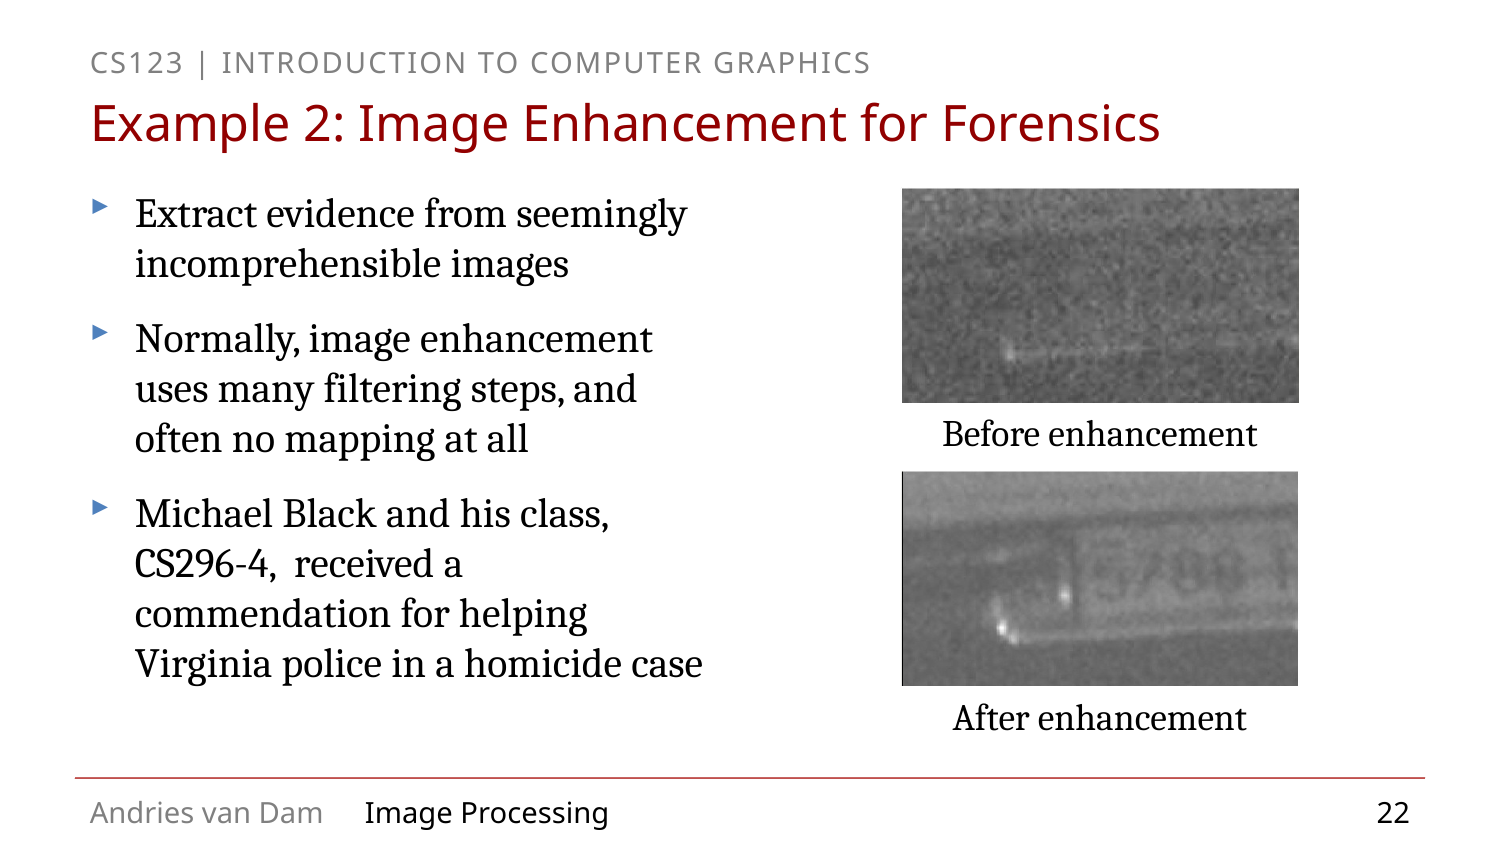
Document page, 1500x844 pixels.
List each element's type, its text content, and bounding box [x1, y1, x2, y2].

picture [899, 187, 1301, 404]
picture [899, 470, 1301, 687]
text_box After enhancement [900, 698, 1300, 746]
list Extract evidence from seemingly incomprehensible images Normally, image enhancement uses many filtering steps, and often no mapping at all Michael Black and his class, CS296-4, received a commendation for helping Virginia police in a homicide case [75, 178, 738, 769]
text_box Before enhancement [900, 416, 1300, 462]
slide_number 22 [1224, 787, 1425, 827]
title Example 2: Image Enhancement for Forensics [75, 84, 1425, 160]
footer Image Processing [350, 787, 1213, 827]
